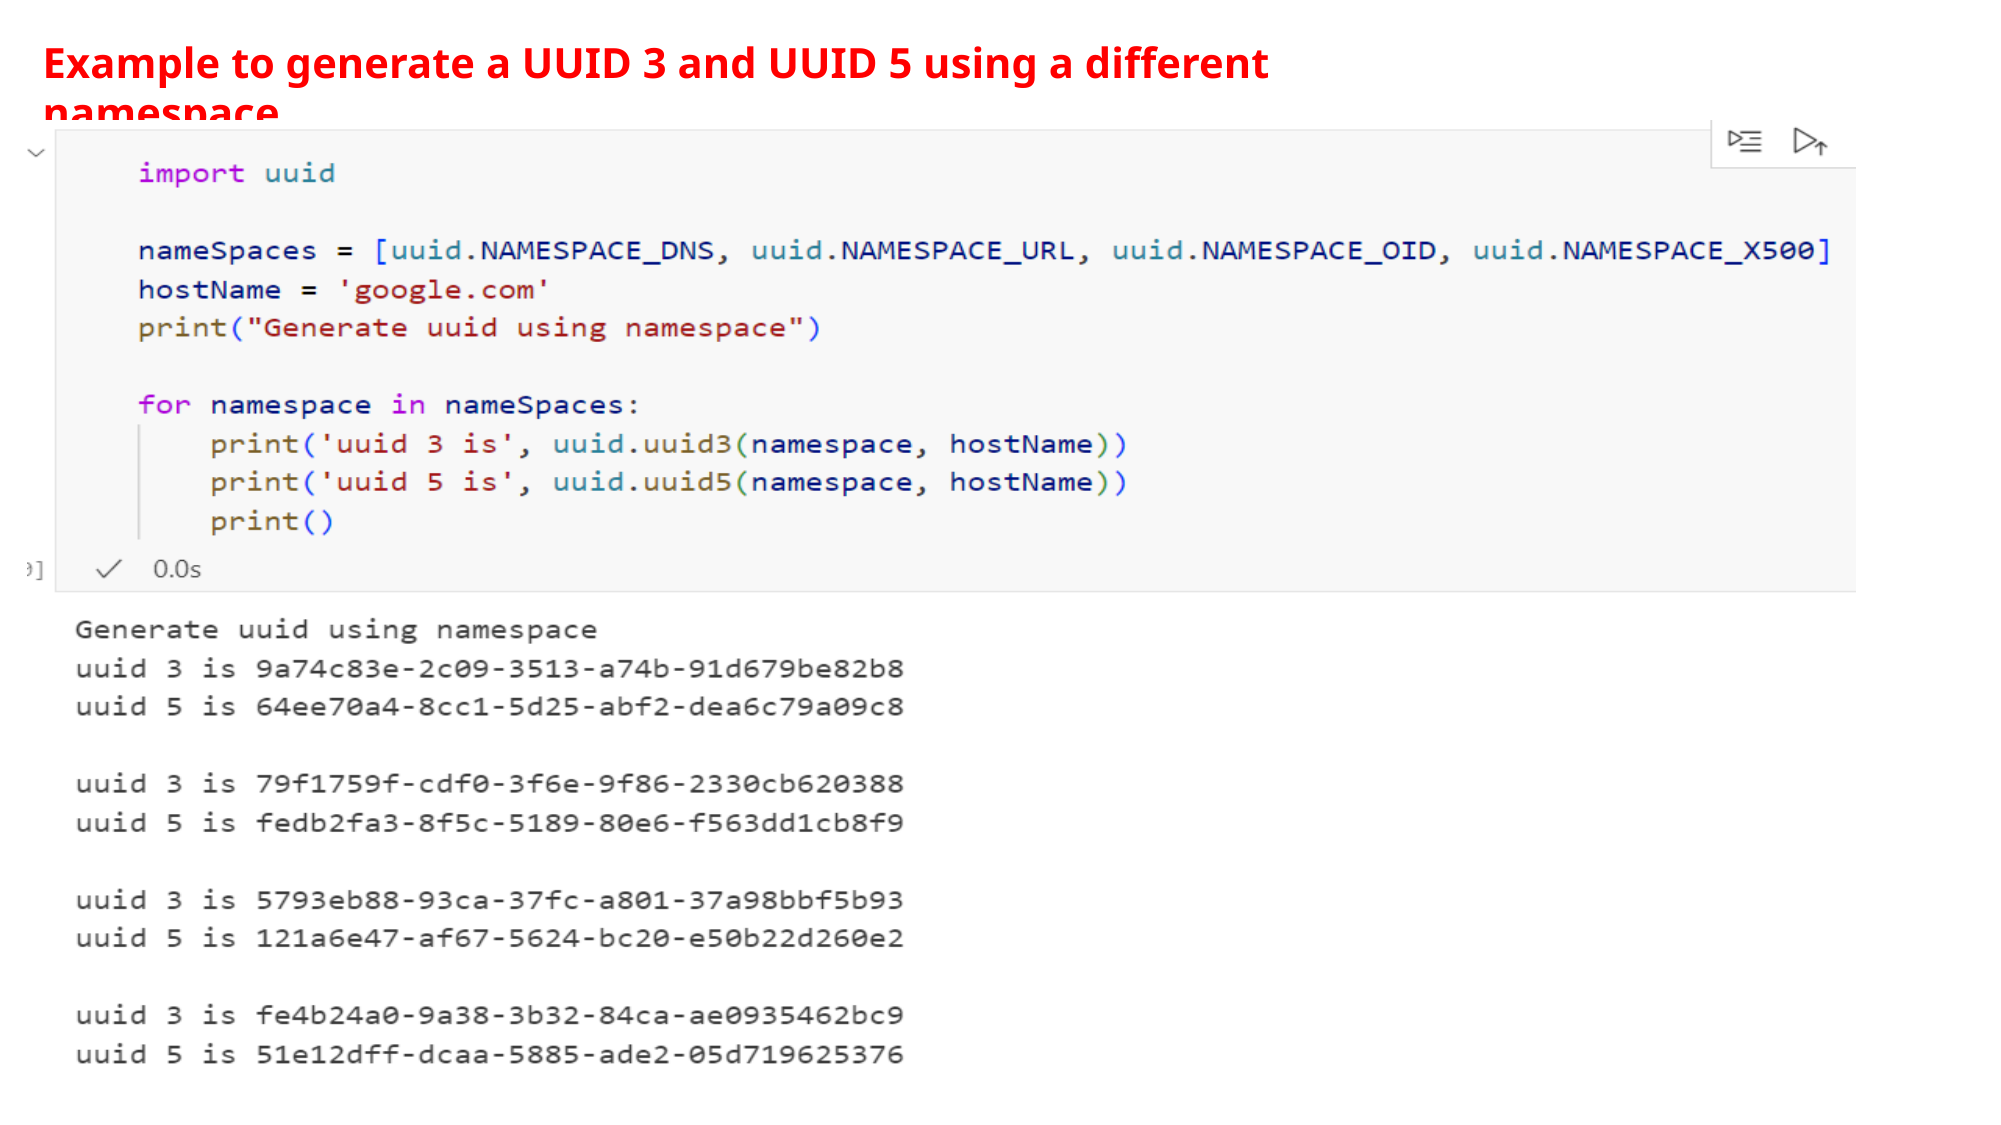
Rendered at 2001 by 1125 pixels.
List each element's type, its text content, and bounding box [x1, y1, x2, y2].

text_box Example to generate a UUID 3 and UUID 5 using a different namespace. [27, 29, 1500, 119]
picture [27, 119, 1856, 1096]
